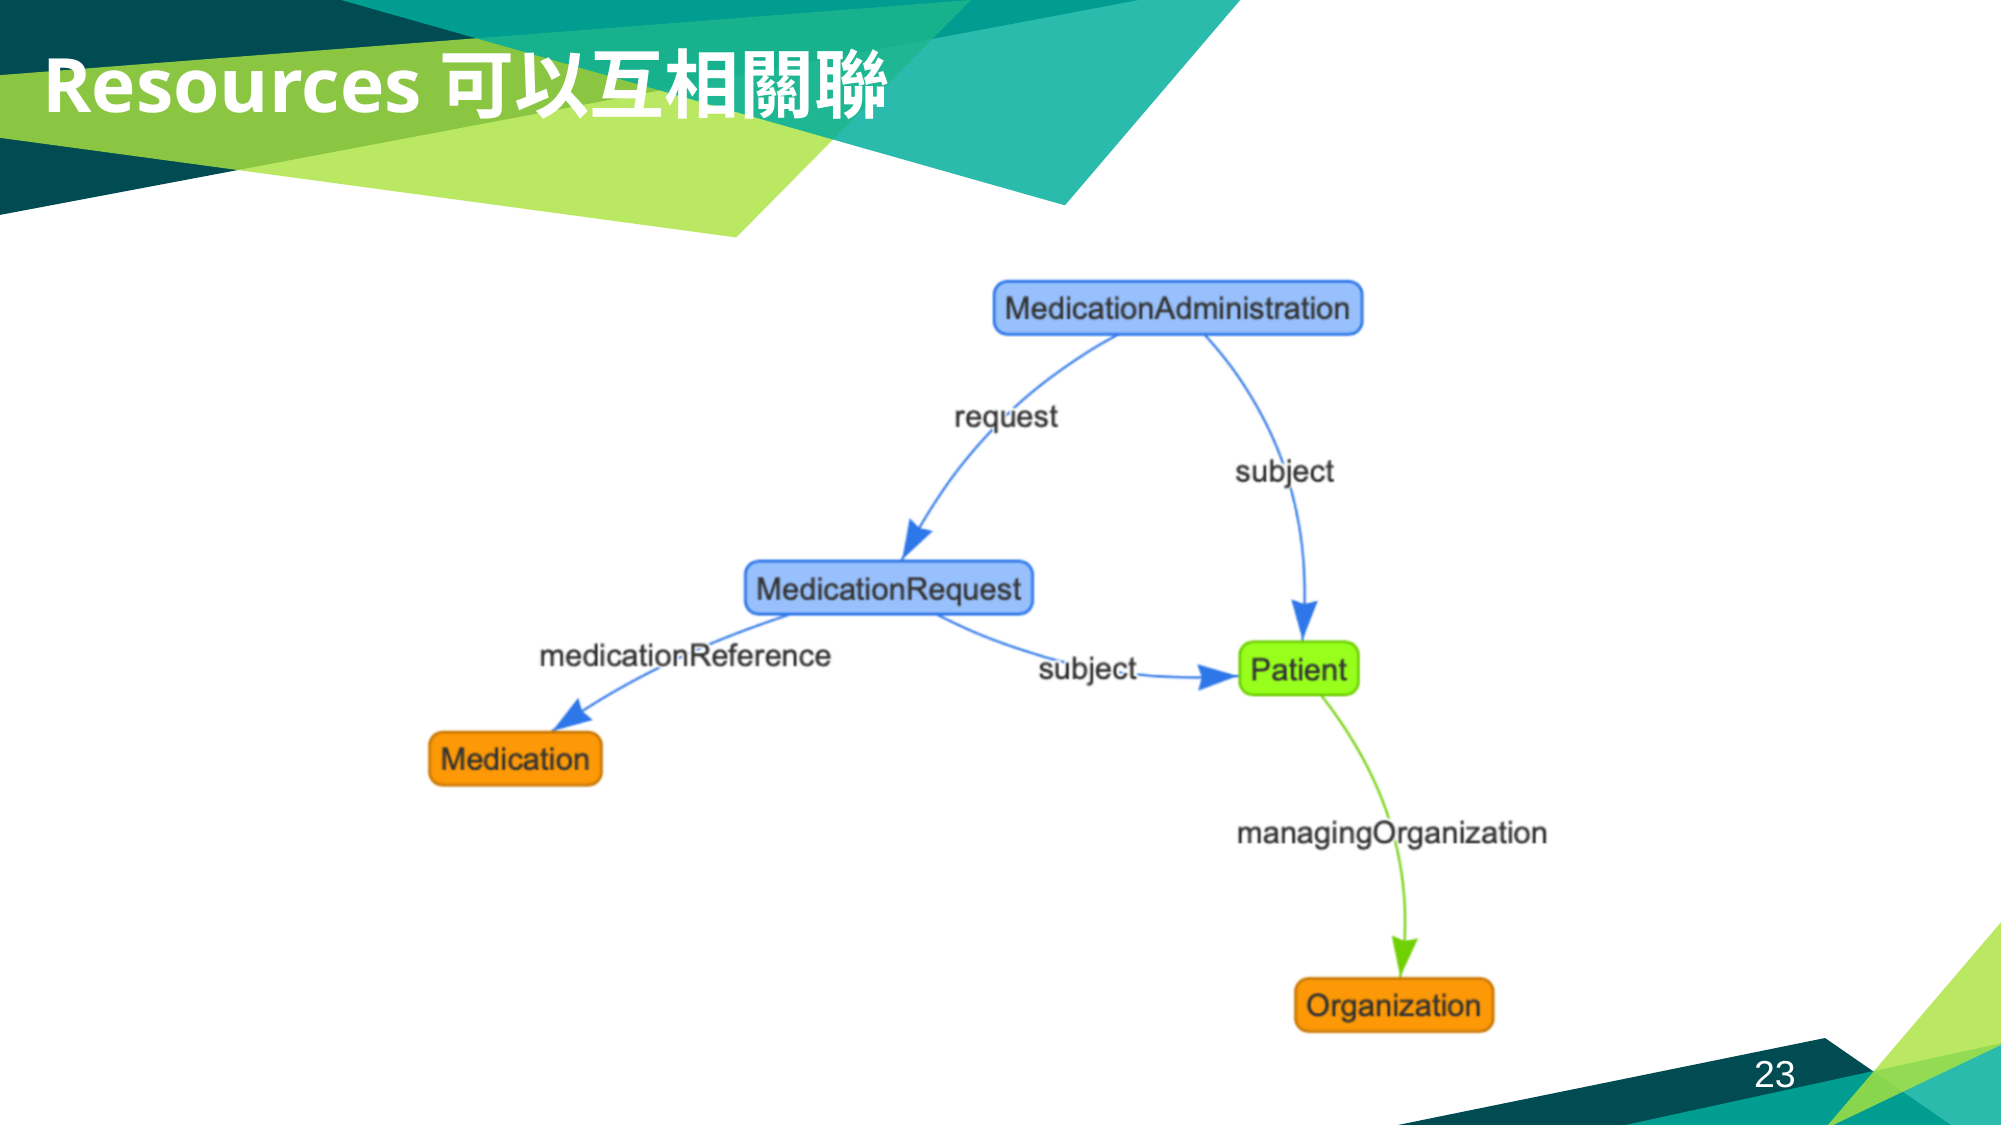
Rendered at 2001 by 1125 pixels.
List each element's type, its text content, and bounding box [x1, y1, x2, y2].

slide_number 23 [1550, 1042, 2000, 1103]
picture [376, 240, 1585, 1060]
text_box Resources可以互相關聯 [27, 22, 1753, 143]
